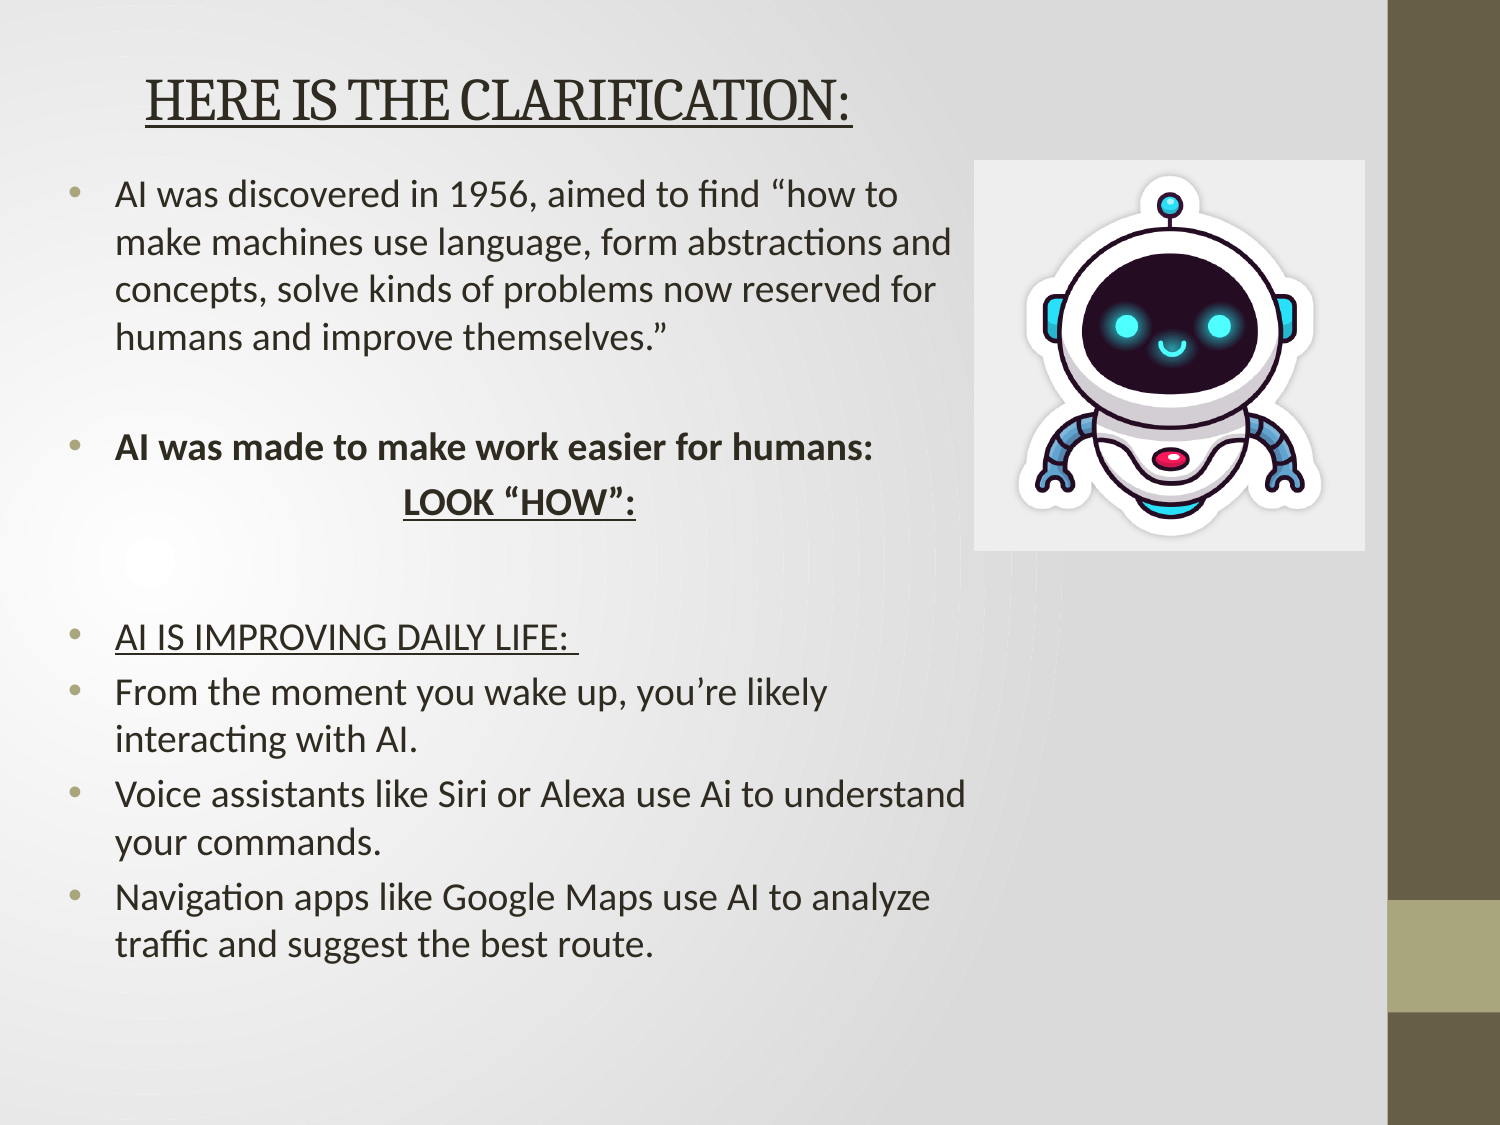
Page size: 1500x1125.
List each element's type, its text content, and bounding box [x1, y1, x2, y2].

title HERE IS THE CLARIFICATION: [0, 42, 998, 141]
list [973, 160, 1365, 552]
list AI was discovered in 1956, aimed to find “how to make machines use language, form abstractions and concepts, solve kinds of problems now reserved for humans and improve themselves.” AI was made to make work easier for humans: LOOK “HOW”: AI IS IMPROVING DAILY LIFE: From the moment you wake up, you’re likely interacting with AI. Voice assistants like Siri or Alexa use Ai to understand your commands. Navigation apps like Google Maps use AI to analyze traffic and suggest the best route. [53, 160, 987, 1059]
